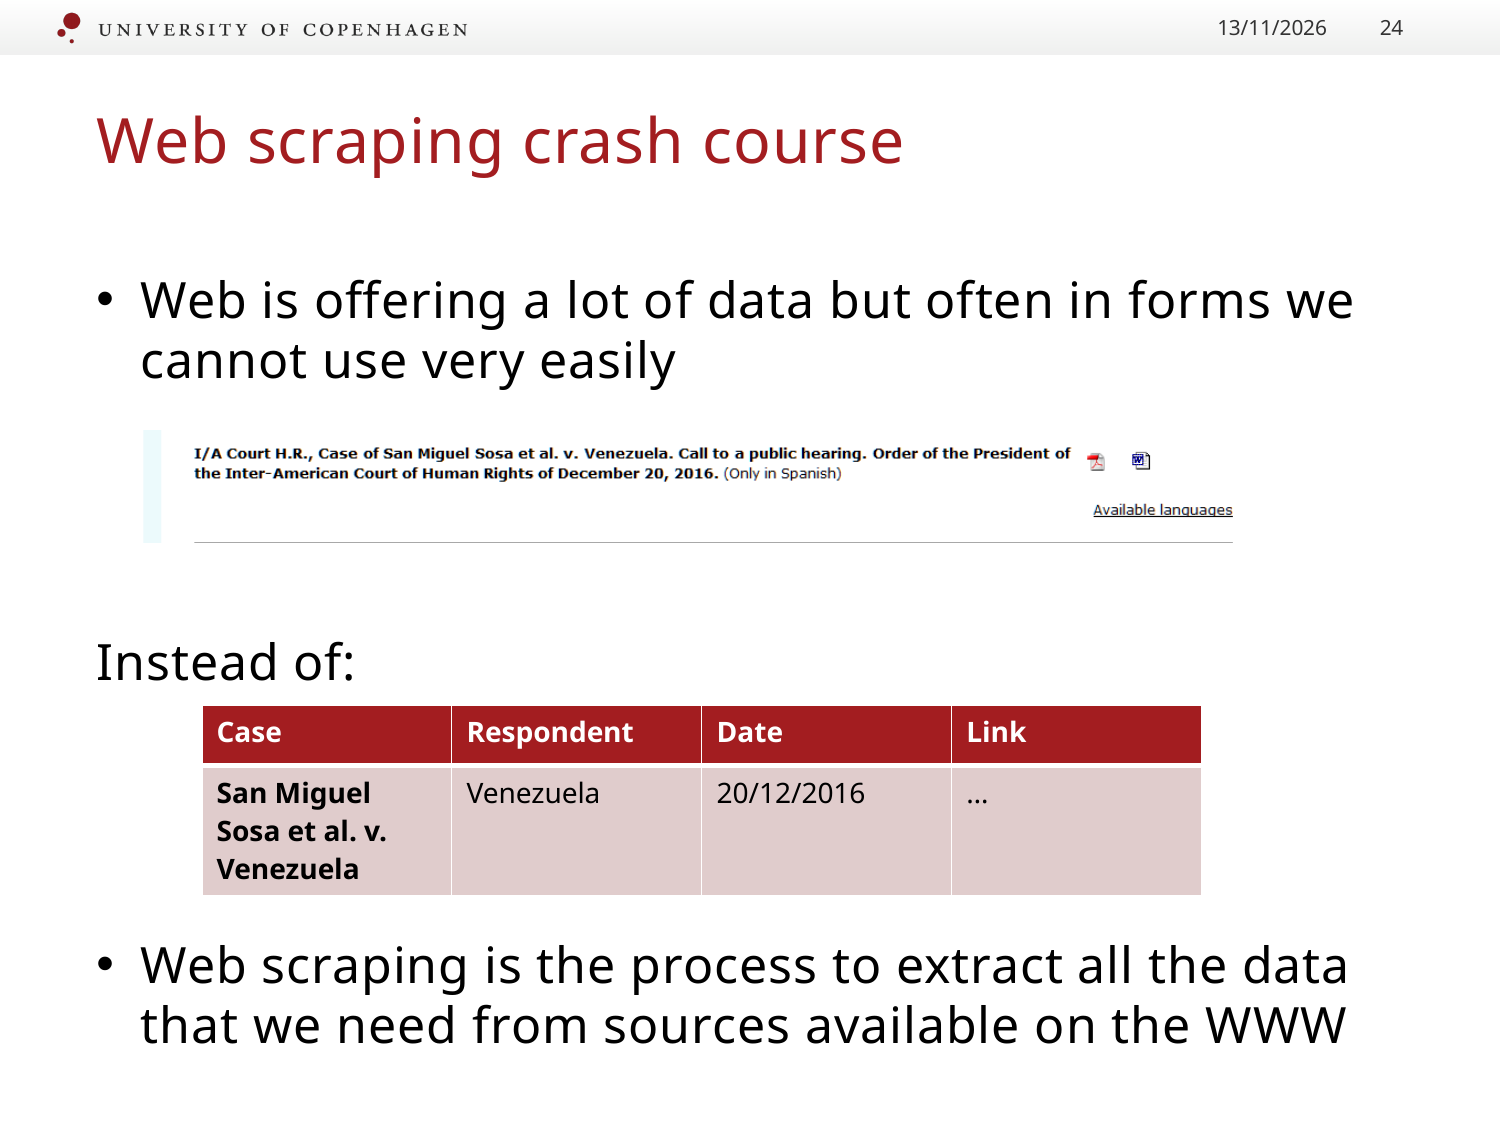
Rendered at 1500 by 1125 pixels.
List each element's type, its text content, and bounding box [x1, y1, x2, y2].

picture [143, 430, 1260, 543]
title Web scraping crash course [96, 101, 1404, 244]
table_header Case [203, 706, 451, 763]
slide_number 24 [1341, 14, 1404, 43]
table_cell … [952, 768, 1201, 895]
table_header Date [702, 706, 951, 763]
table_cell 20/12/2016 [702, 768, 951, 895]
picture [92, 15, 475, 42]
table_cell Venezuela [452, 768, 701, 895]
table_header Link [952, 706, 1201, 763]
table_header Respondent [452, 706, 701, 763]
list Web is offering a lot of data but often in forms we cannot use very easily Instead of: Web scraping is the process to extract all the data that we need from sources available on the WWW [96, 268, 1404, 1034]
table_cell San Miguel Sosa et al. v. Venezuela [203, 768, 451, 895]
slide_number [1193, 14, 1327, 43]
